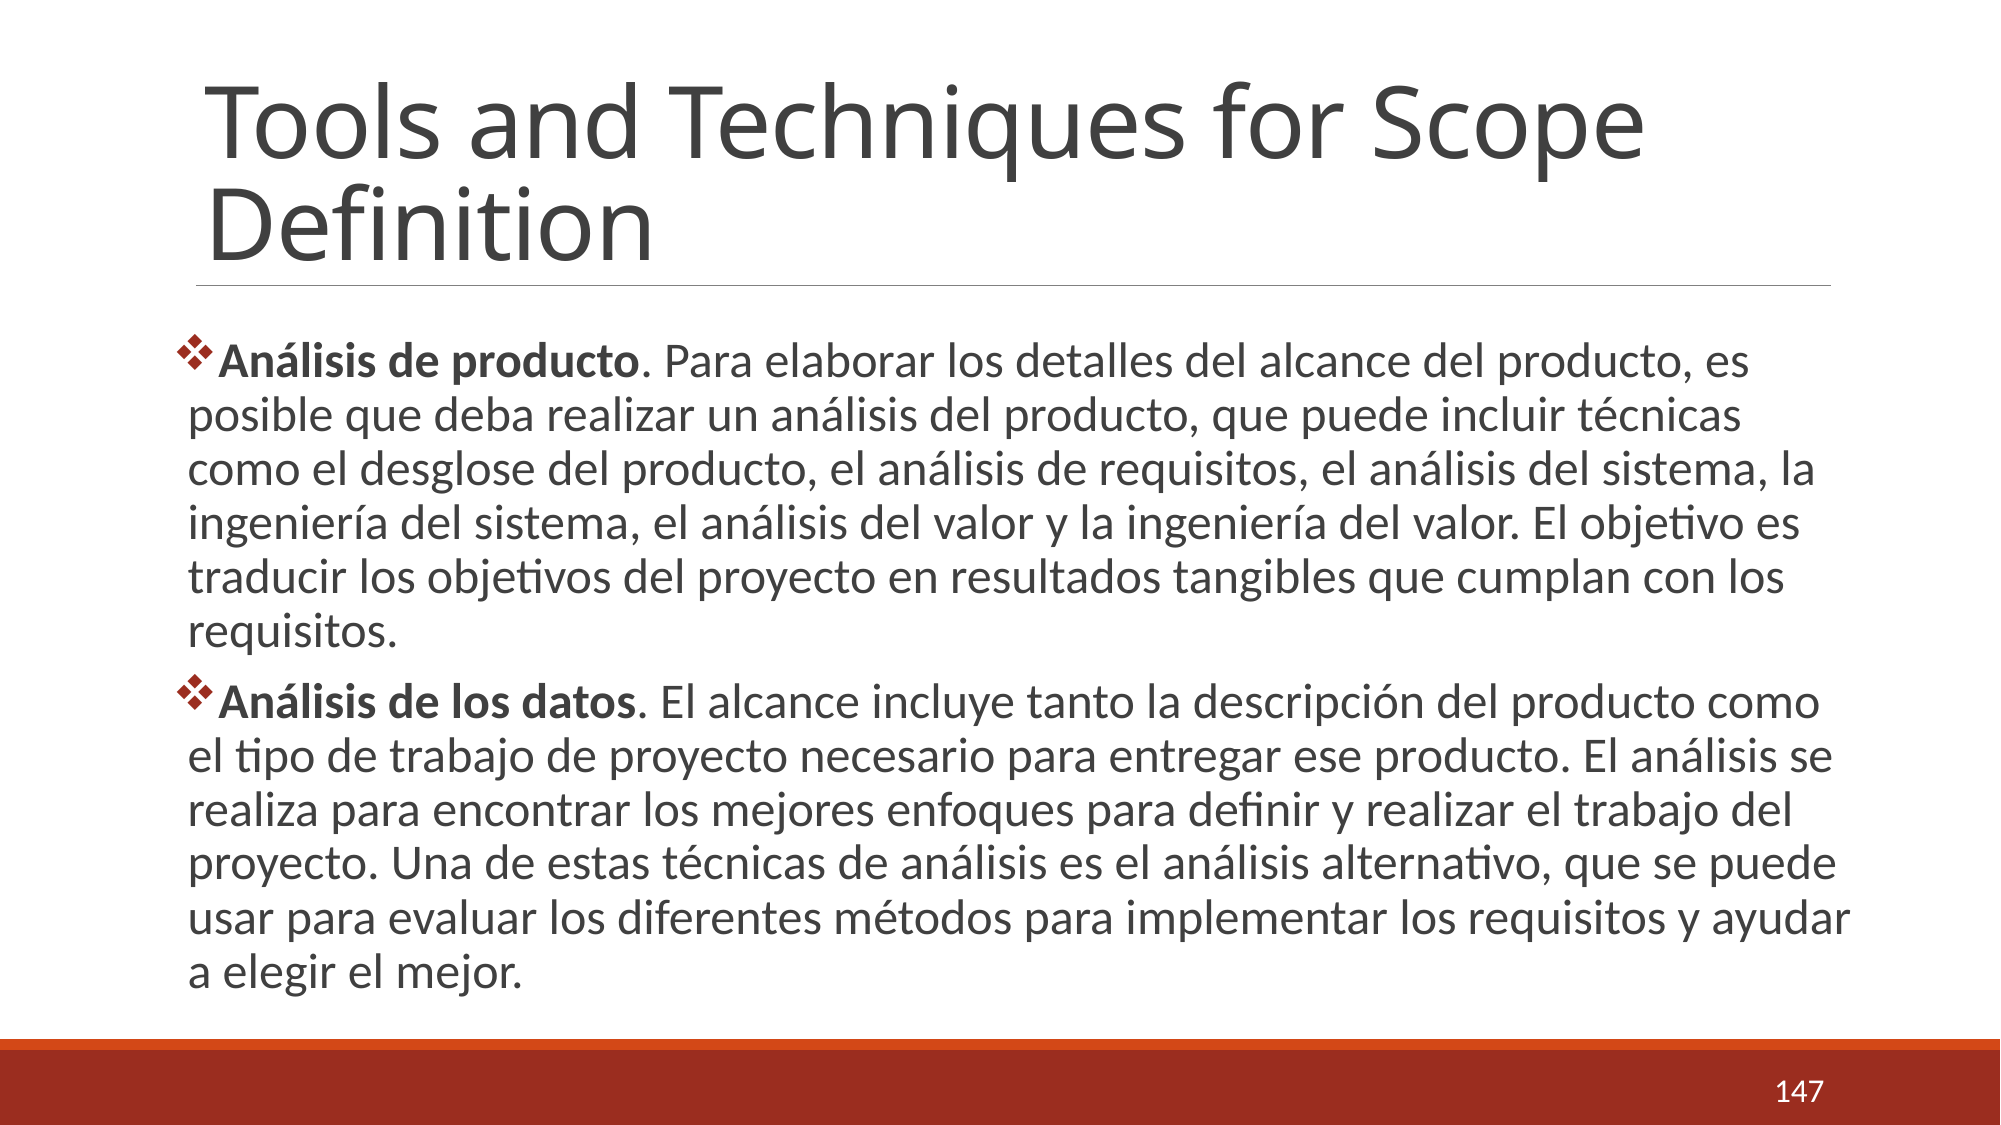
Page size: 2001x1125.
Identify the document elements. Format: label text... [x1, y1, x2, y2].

slide_number 147 [1624, 1059, 1840, 1120]
list Análisis de producto. Para elaborar los detalles del alcance del producto, es posible que deba realizar un análisis del producto, que puede incluir técnicas como el desglose del producto, el análisis de requisitos, el análisis del sistema, la ingeniería del sistema, el análisis del valor y la ingeniería del valor. El objetivo es traducir los objetivos del proyecto en resultados tangibles que cumplan con los requisitos. Análisis de los datos. El alcance incluye tanto la descripción del producto como el tipo de trabajo de proyecto necesario para entregar ese producto. El análisis se realiza para encontrar los mejores enfoques para definir y realizar el trabajo del proyecto. Una de estas técnicas de análisis es el análisis alternativo, que se puede usar para evaluar los diferentes métodos para implementar los requisitos y ayudar a elegir el mejor. [172, 326, 1856, 975]
title Tools and Techniques for Scope Definition [189, 50, 1840, 288]
